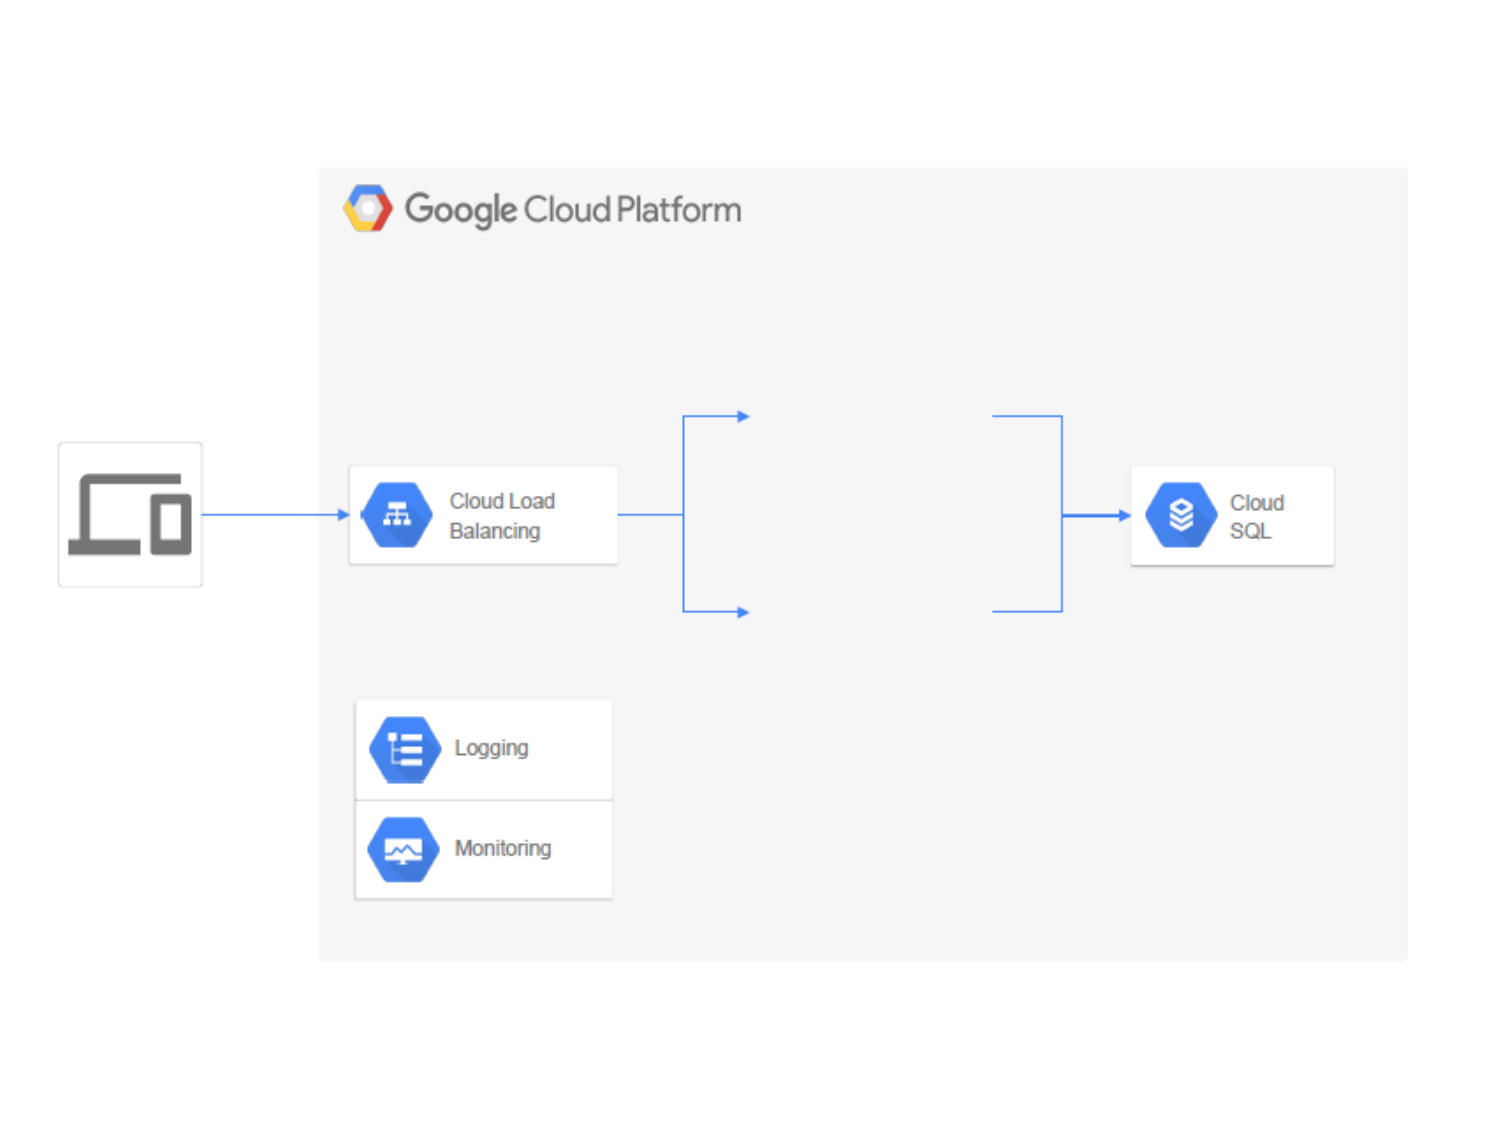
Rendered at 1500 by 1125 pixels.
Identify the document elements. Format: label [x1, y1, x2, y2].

picture [0, 102, 1498, 1013]
